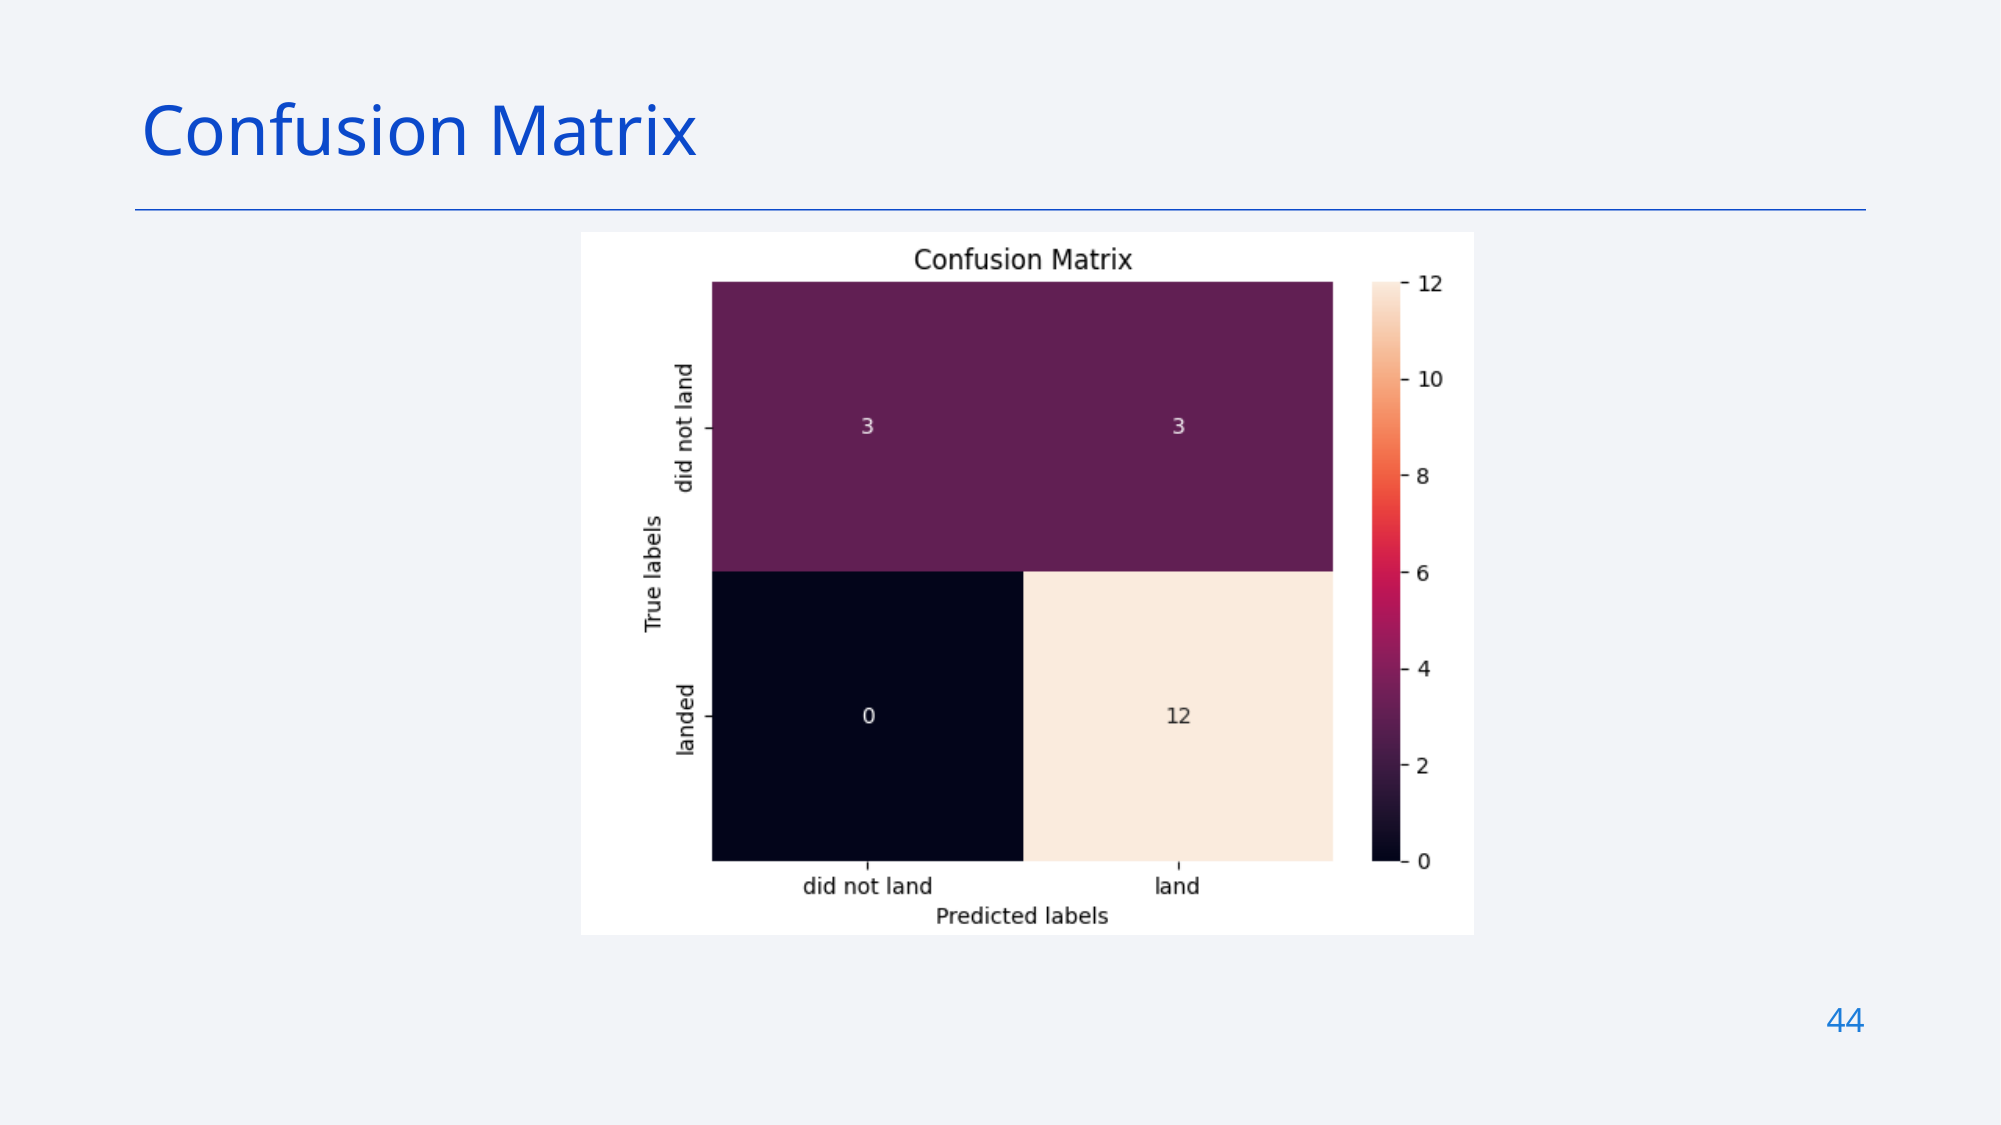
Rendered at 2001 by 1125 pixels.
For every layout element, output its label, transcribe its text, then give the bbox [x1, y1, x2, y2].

slide_number 44 [1429, 988, 1880, 1055]
text_box Confusion Matrix [126, 88, 1852, 179]
picture [0, 0, 2001, 1125]
